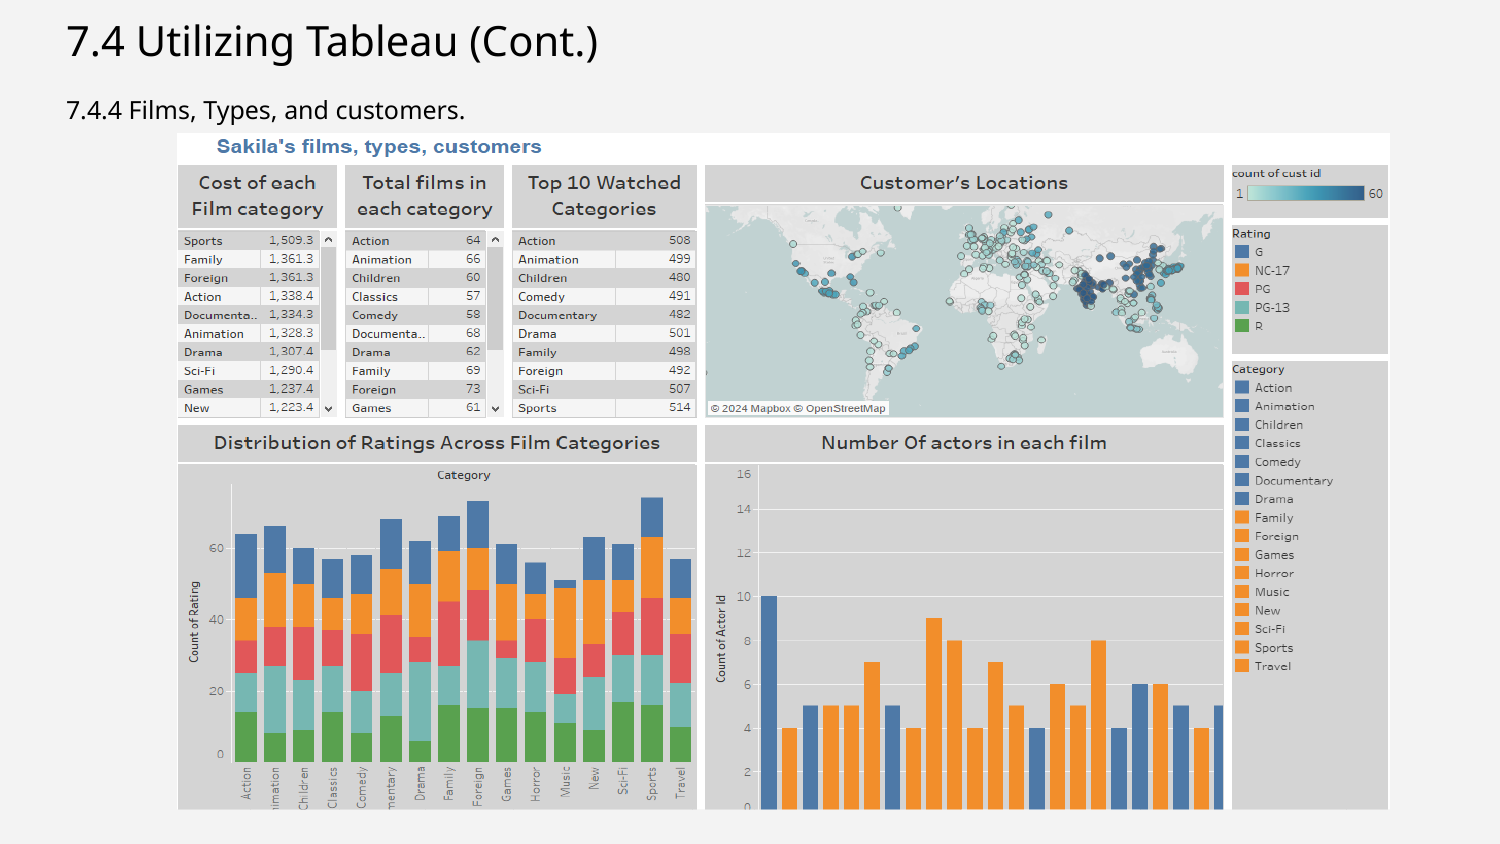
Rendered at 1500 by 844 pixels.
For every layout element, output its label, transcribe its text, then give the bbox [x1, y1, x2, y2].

picture [177, 132, 1391, 811]
title 7.4 Utilizing Tableau (Cont.) 7.4.4 Films, Types, and customers. [51, 0, 1449, 94]
